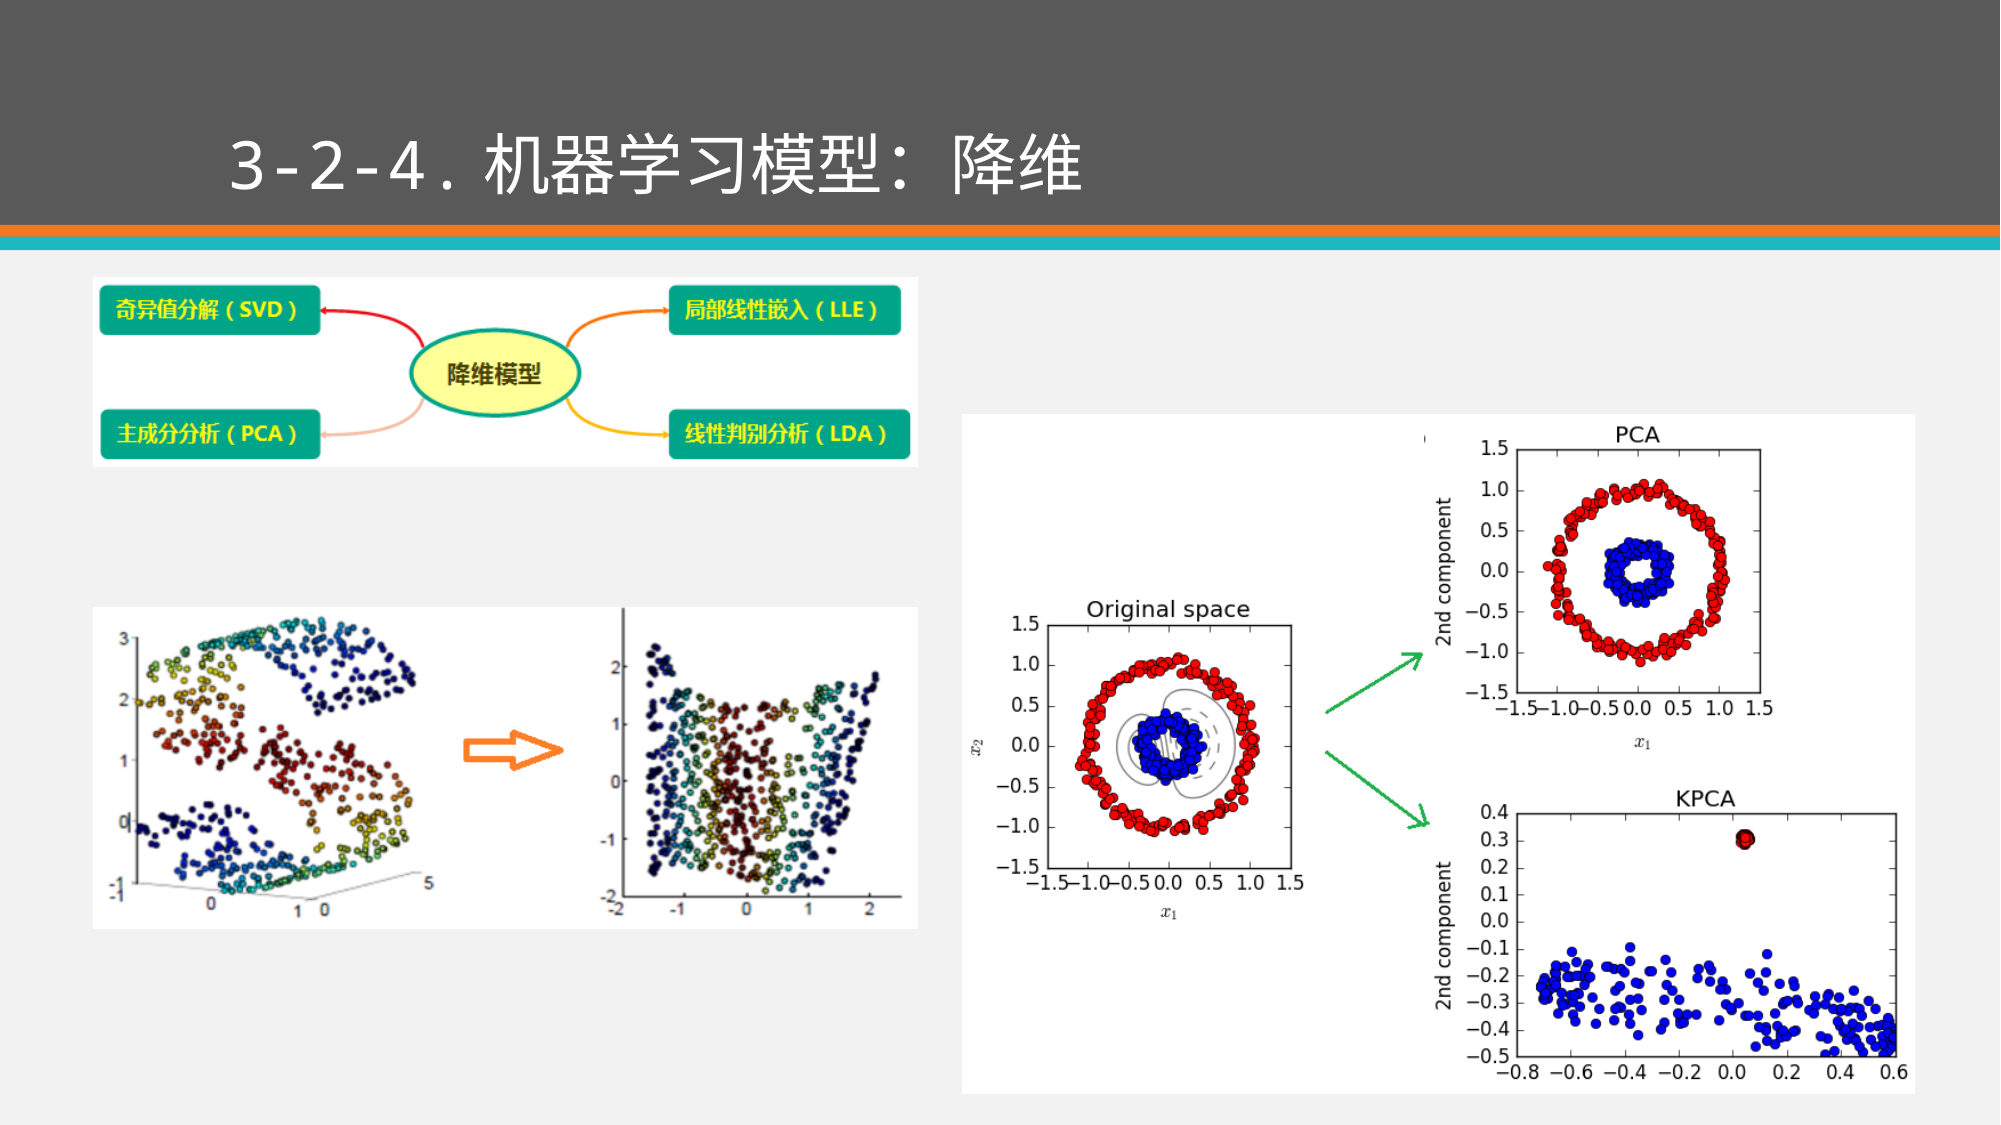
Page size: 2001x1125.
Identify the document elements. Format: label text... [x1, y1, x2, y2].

picture [93, 277, 918, 467]
picture [962, 414, 1915, 1094]
title 3-2-4.机器学习模型：降维 [212, 41, 1788, 212]
picture [93, 607, 918, 929]
